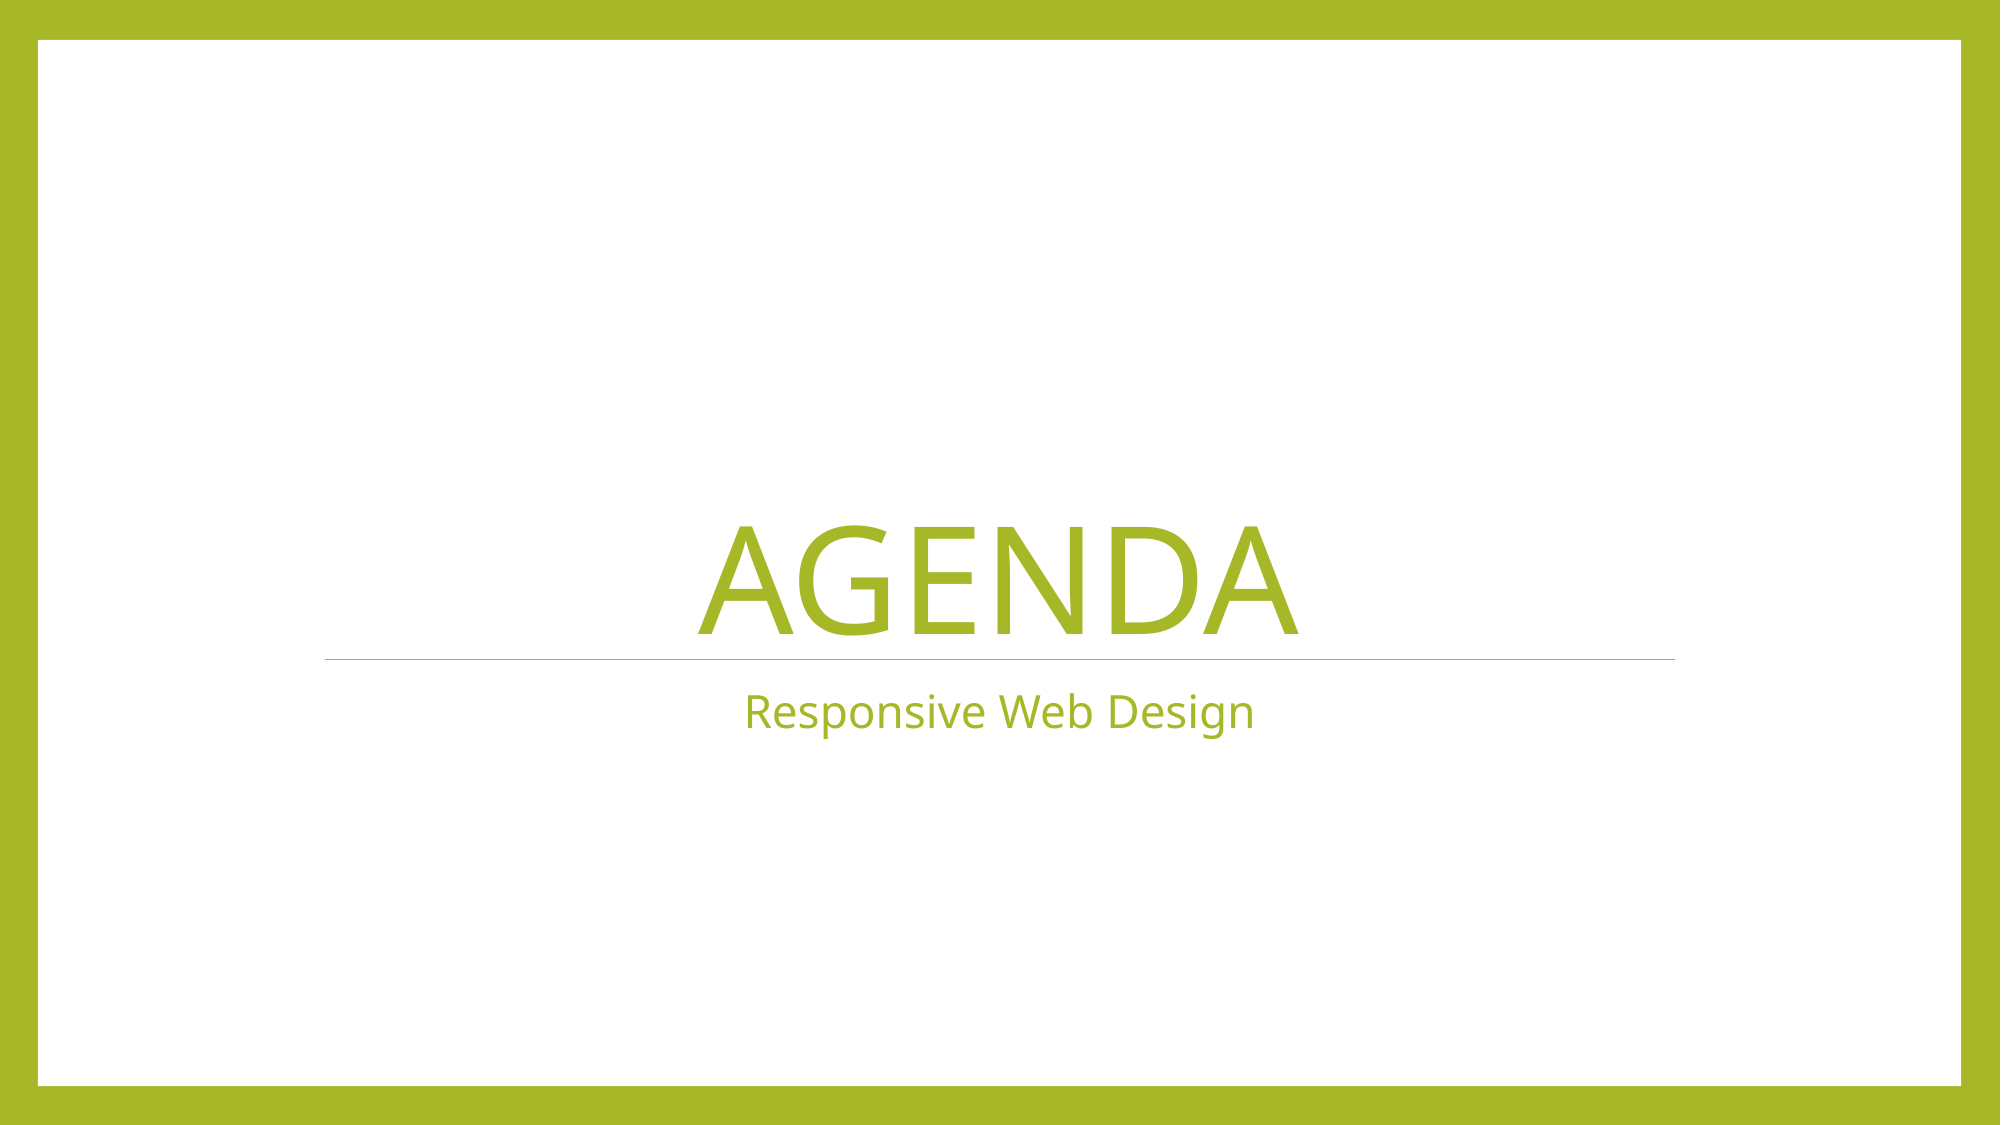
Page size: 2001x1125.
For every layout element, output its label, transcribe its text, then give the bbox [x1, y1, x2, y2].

list Responsive Web Design [280, 681, 1719, 988]
title Agenda [181, 192, 1817, 673]
